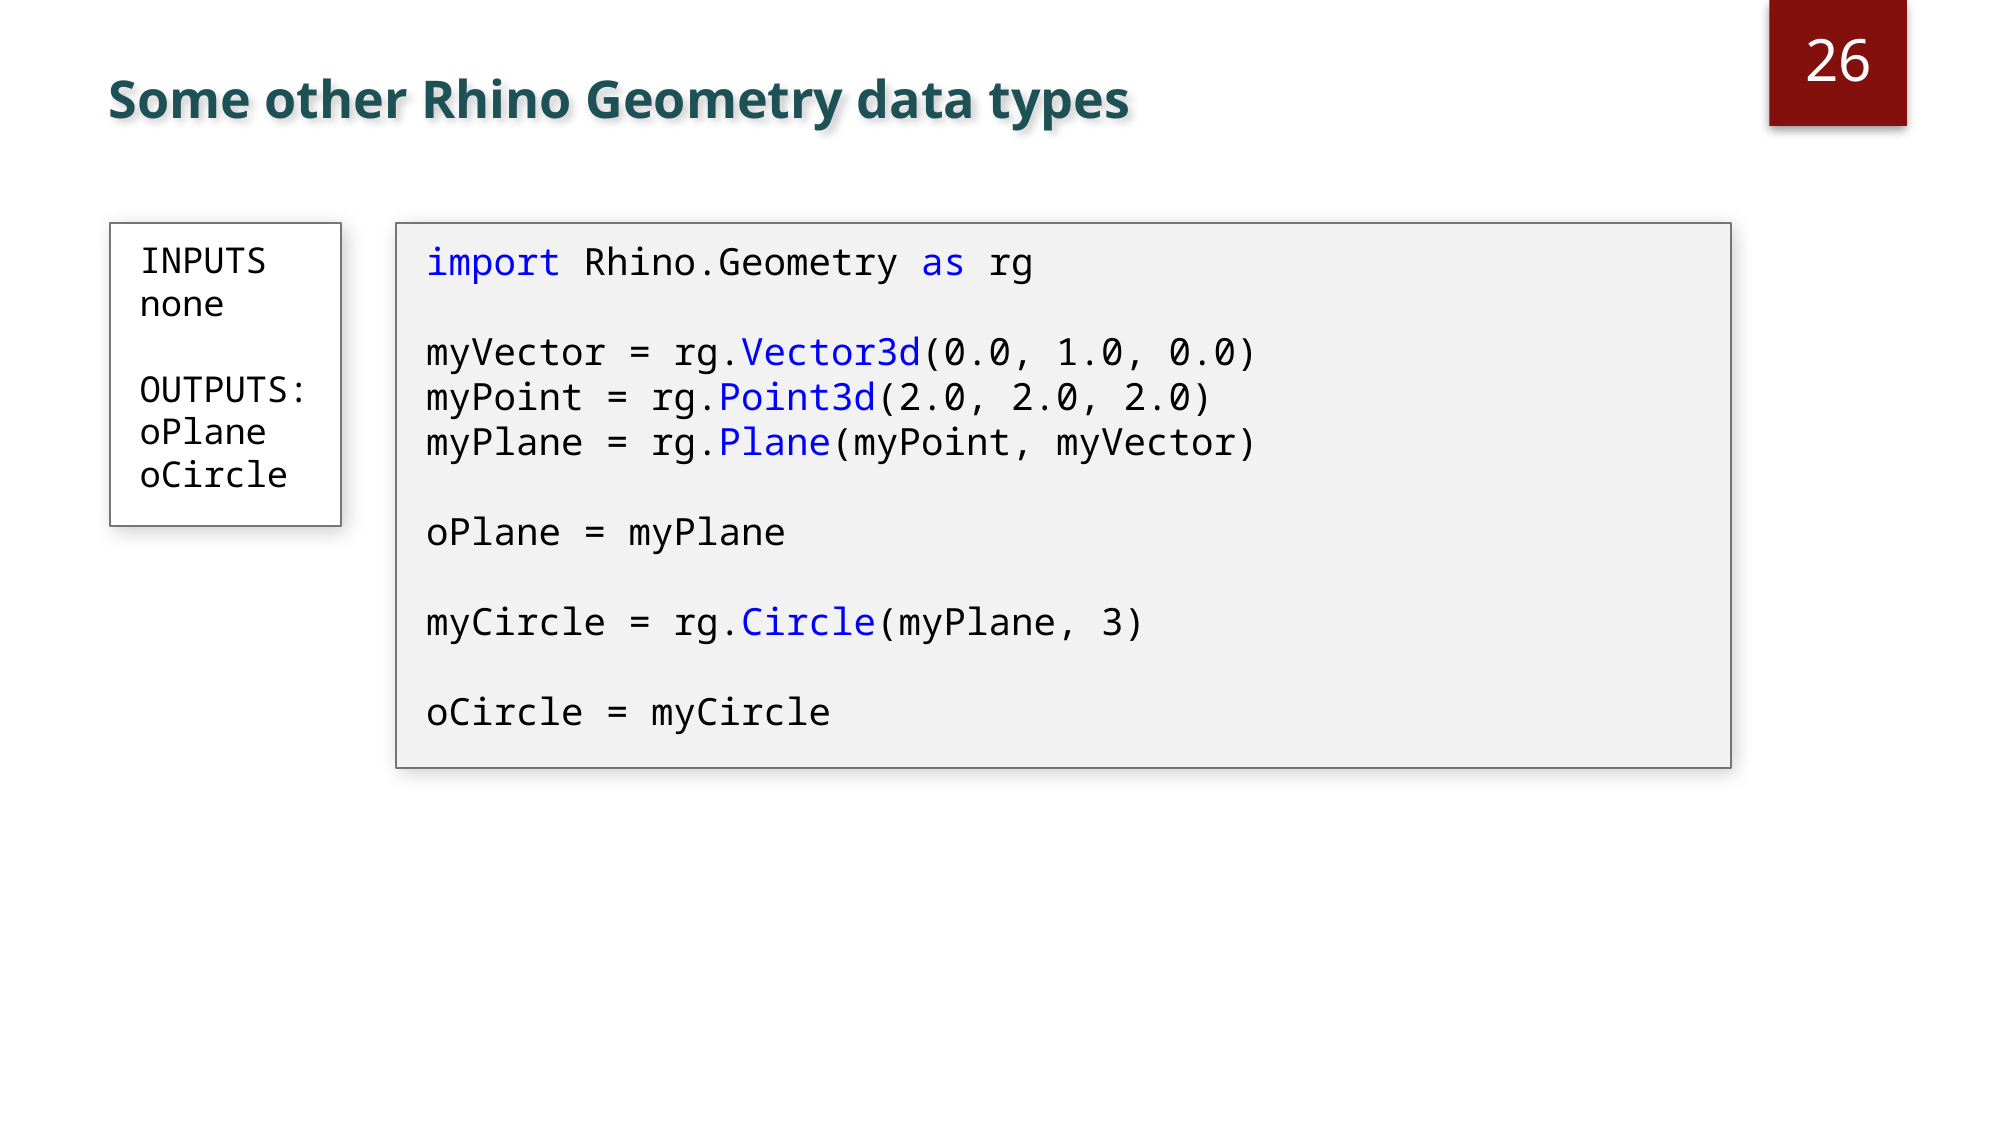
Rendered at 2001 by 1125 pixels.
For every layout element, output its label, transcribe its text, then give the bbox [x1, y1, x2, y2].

list import Rhino.Geometry as rg myVector = rg.Vector3d(0.0, 1.0, 0.0) myPoint = rg.Point3d(2.0, 2.0, 2.0) myPlane = rg.Plane(myPoint, myVector) oPlane = myPlane myCircle = rg.Circle(myPlane, 3) oCircle = myCircle [395, 222, 1732, 769]
list INPUTS none OUTPUTS: oPlane oCircle [109, 222, 342, 527]
slide_number 26 [1769, 0, 1907, 126]
title Some other Rhino Geometry data types [93, 59, 1731, 232]
